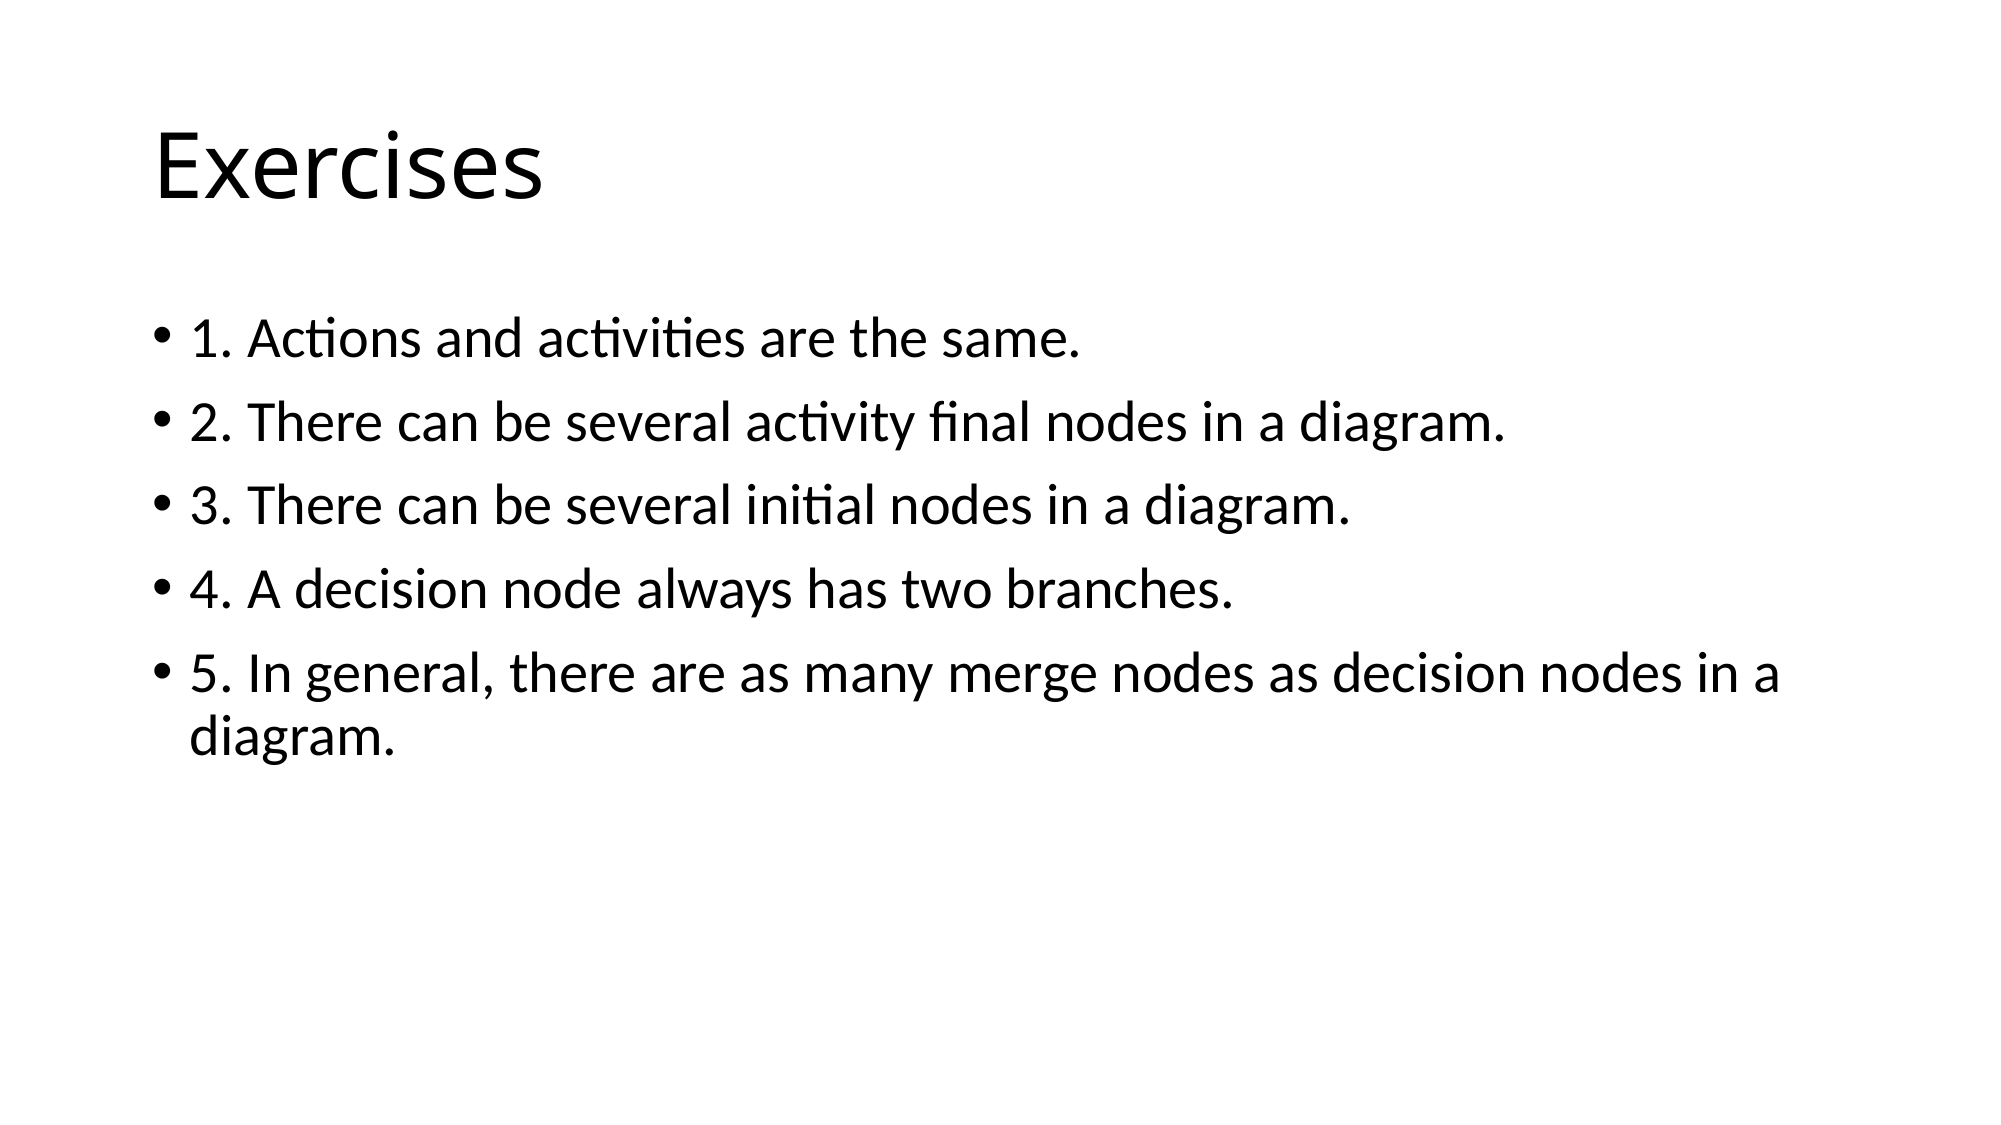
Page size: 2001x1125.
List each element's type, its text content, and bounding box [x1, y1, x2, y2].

list 1. Actions and activities are the same. 2. There can be several activity final nodes in a diagram. 3. There can be several initial nodes in a diagram. 4. A decision node always has two branches. 5. In general, there are as many merge nodes as decision nodes in a diagram. [137, 299, 1863, 1014]
title Exercises [137, 59, 1863, 278]
